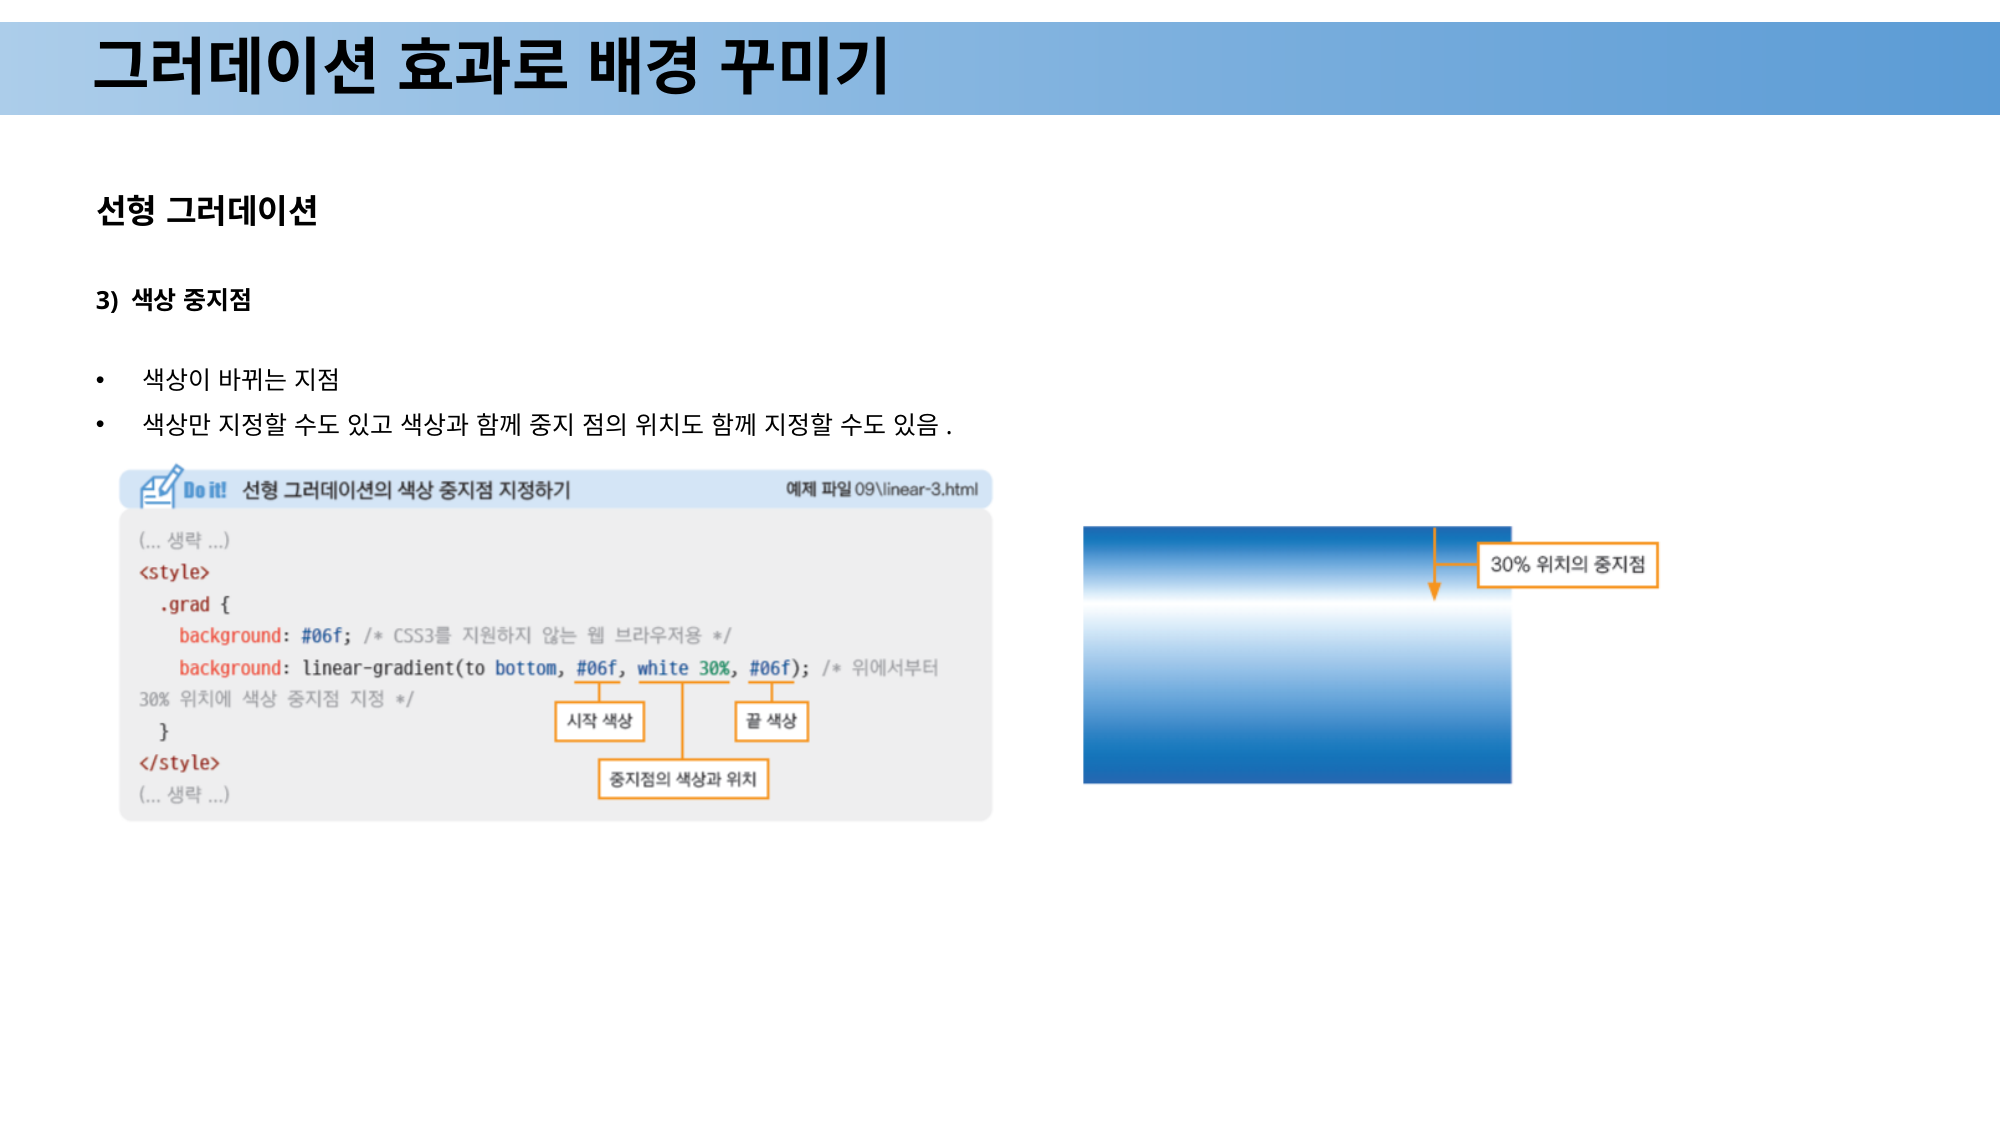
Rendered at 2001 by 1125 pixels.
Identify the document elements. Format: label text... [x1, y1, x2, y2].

title 그러데이션 효과로 배경 꾸미기 [77, 22, 1569, 116]
text_box 3) 색상 중지점 [81, 277, 812, 322]
text_box 선형 그러데이션 [81, 182, 799, 238]
text_box 색상이 바뀌는 지점 색상만 지정할 수도 있고 색상과 함께 중지 점의 위치도 함께 지정할 수도 있음. [81, 342, 1554, 447]
picture [1068, 508, 1707, 795]
picture [117, 454, 1000, 829]
